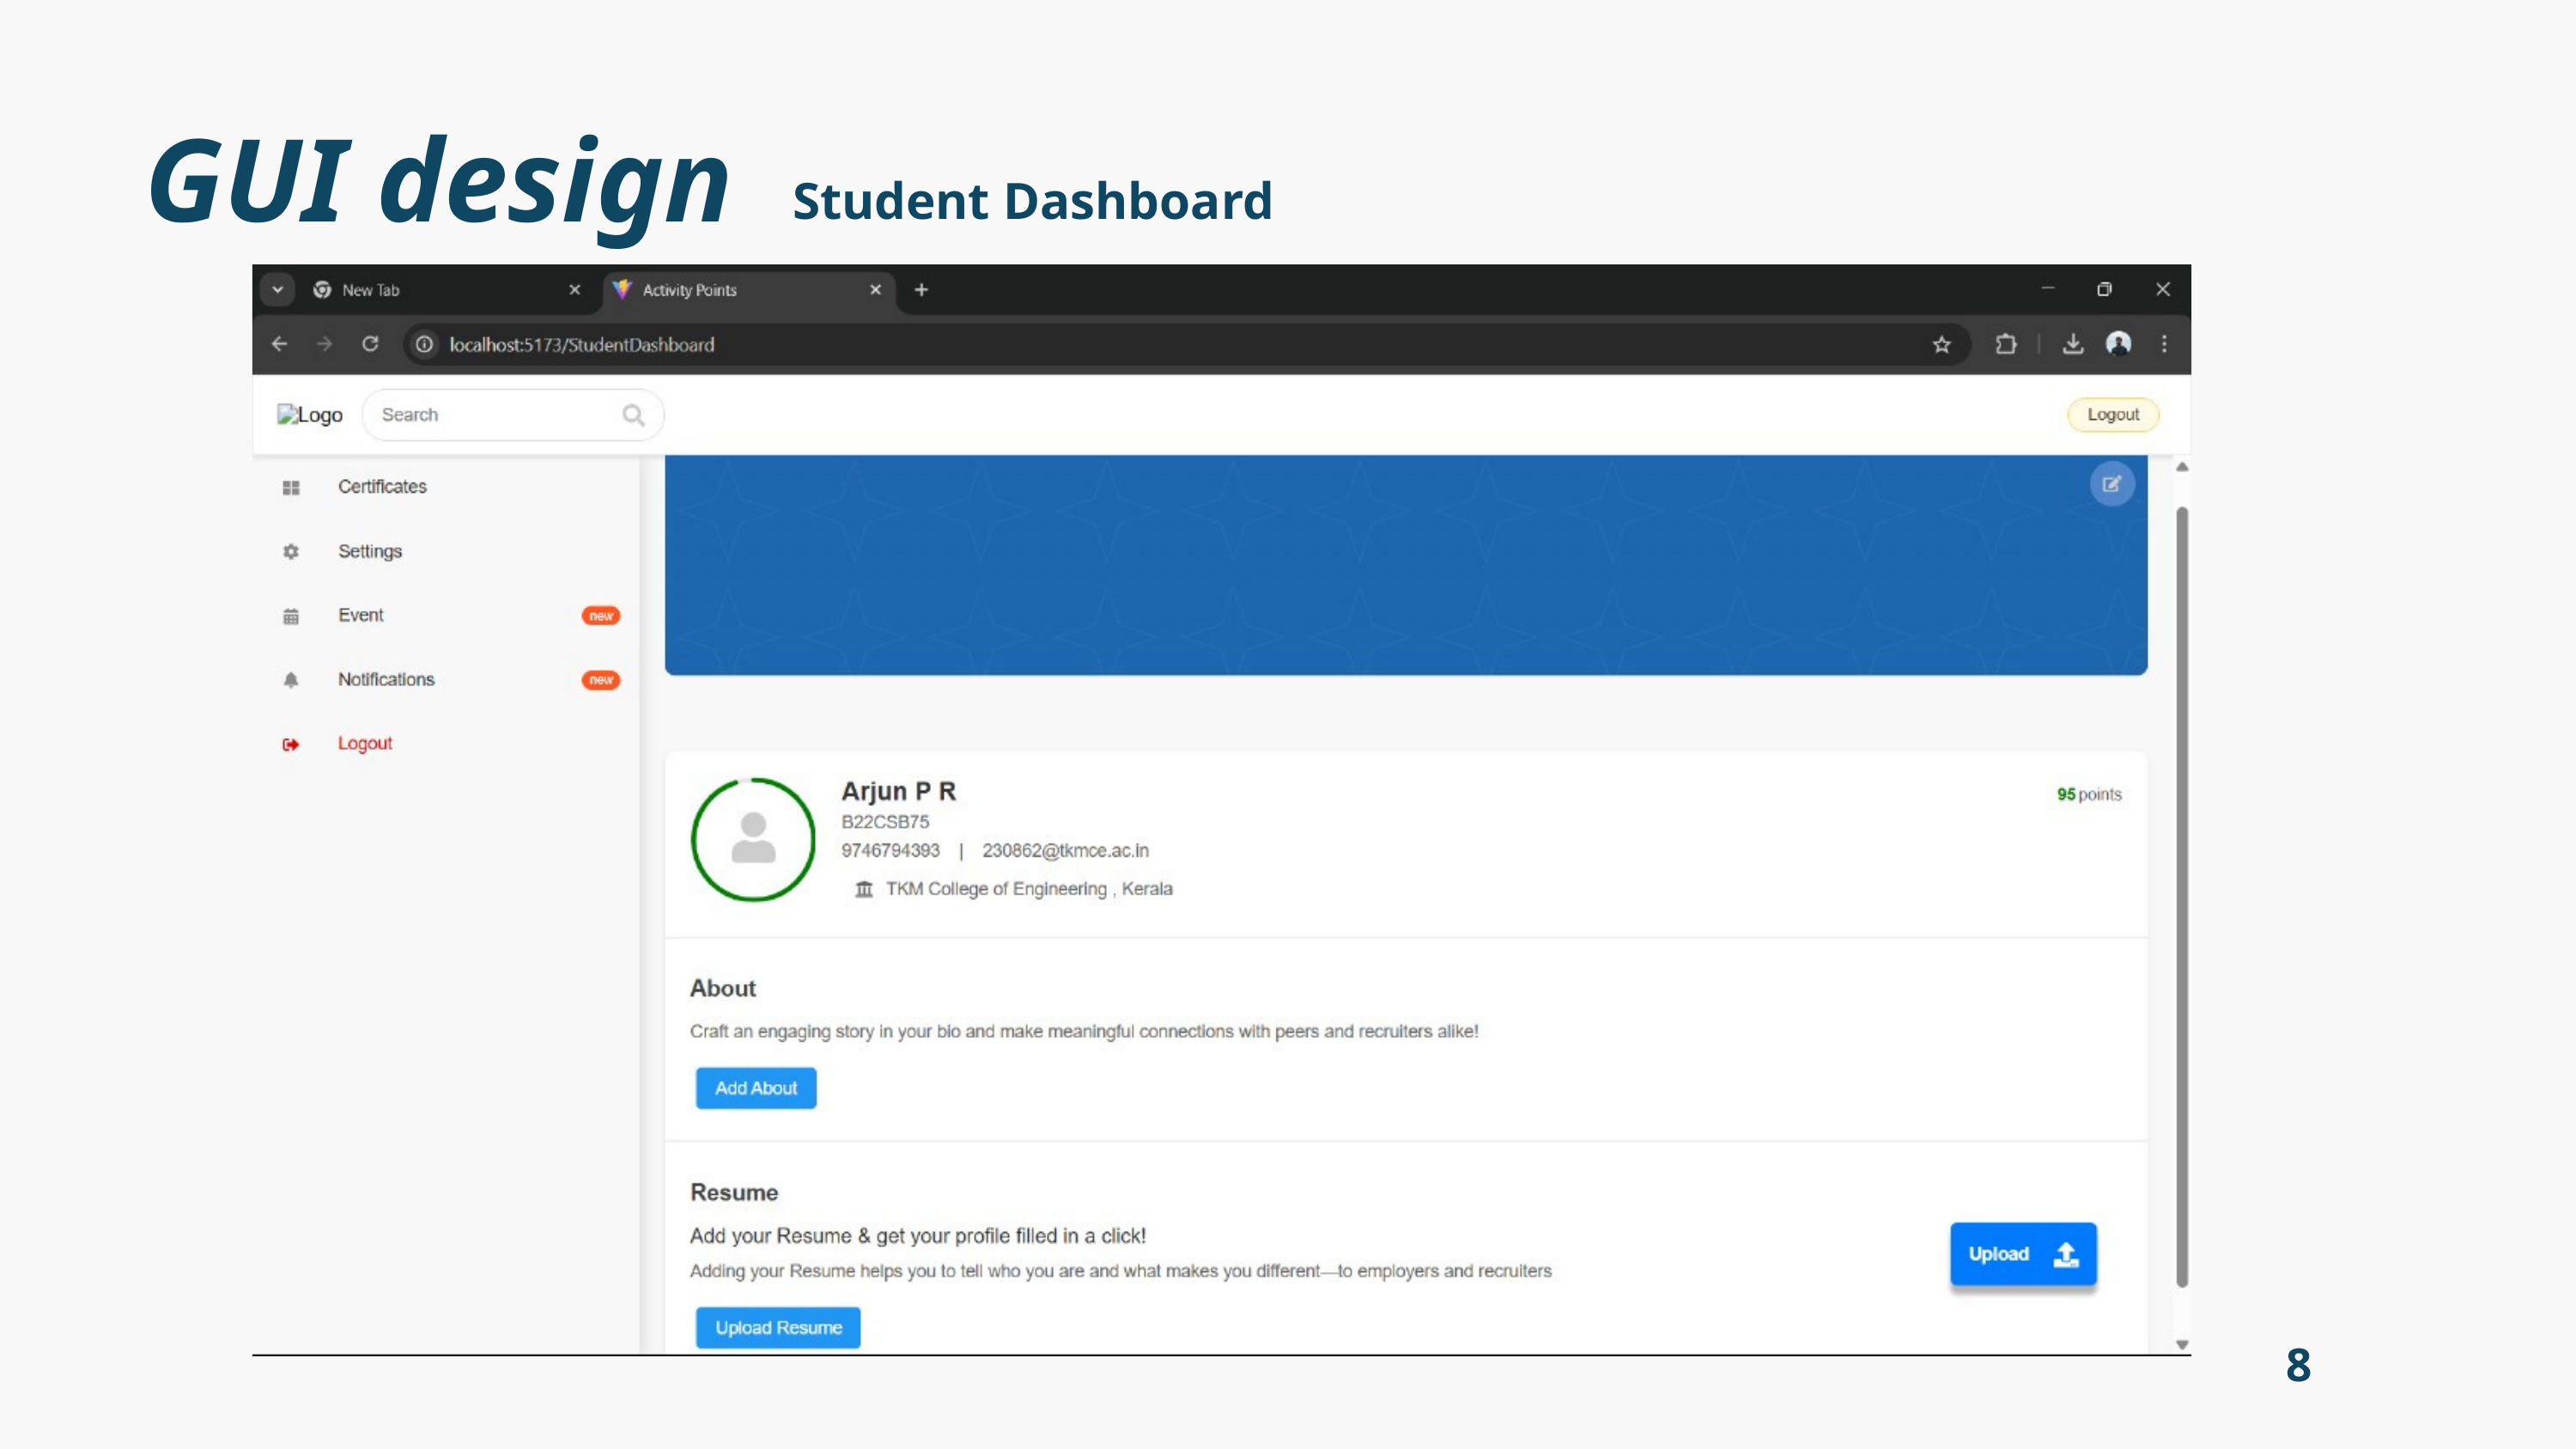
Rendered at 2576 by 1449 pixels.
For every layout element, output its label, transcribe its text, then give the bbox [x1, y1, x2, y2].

text_box Student Dashboard [793, 159, 2276, 230]
text_box [252, 264, 2192, 1356]
text_box GUI design [144, 84, 949, 246]
text_box 8 [2286, 1326, 2312, 1391]
